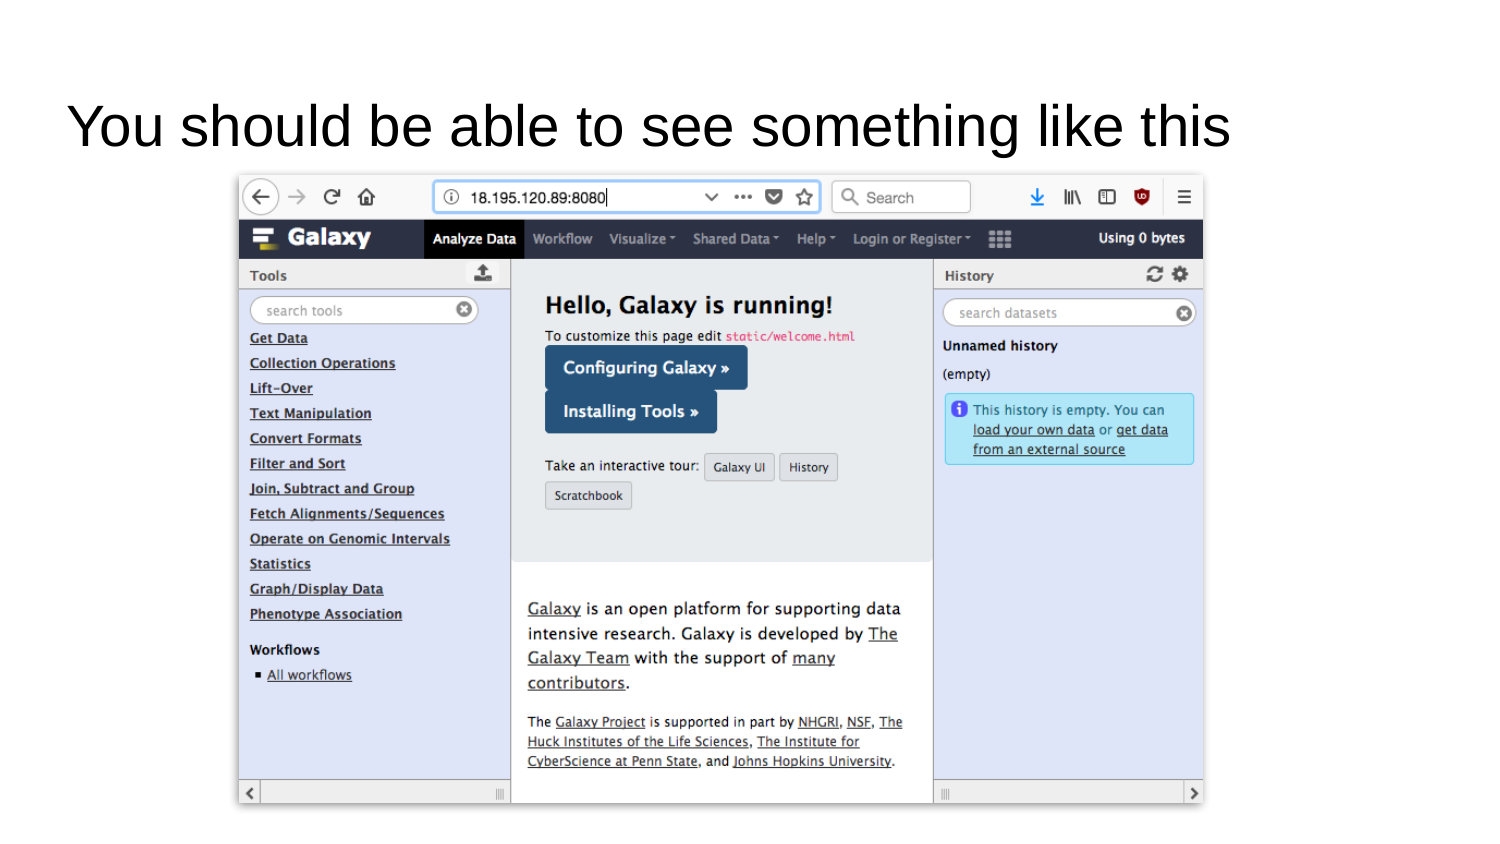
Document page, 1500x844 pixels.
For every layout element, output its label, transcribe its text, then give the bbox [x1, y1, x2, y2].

title You should be able to see something like this [51, 72, 1449, 167]
picture [238, 175, 1203, 803]
